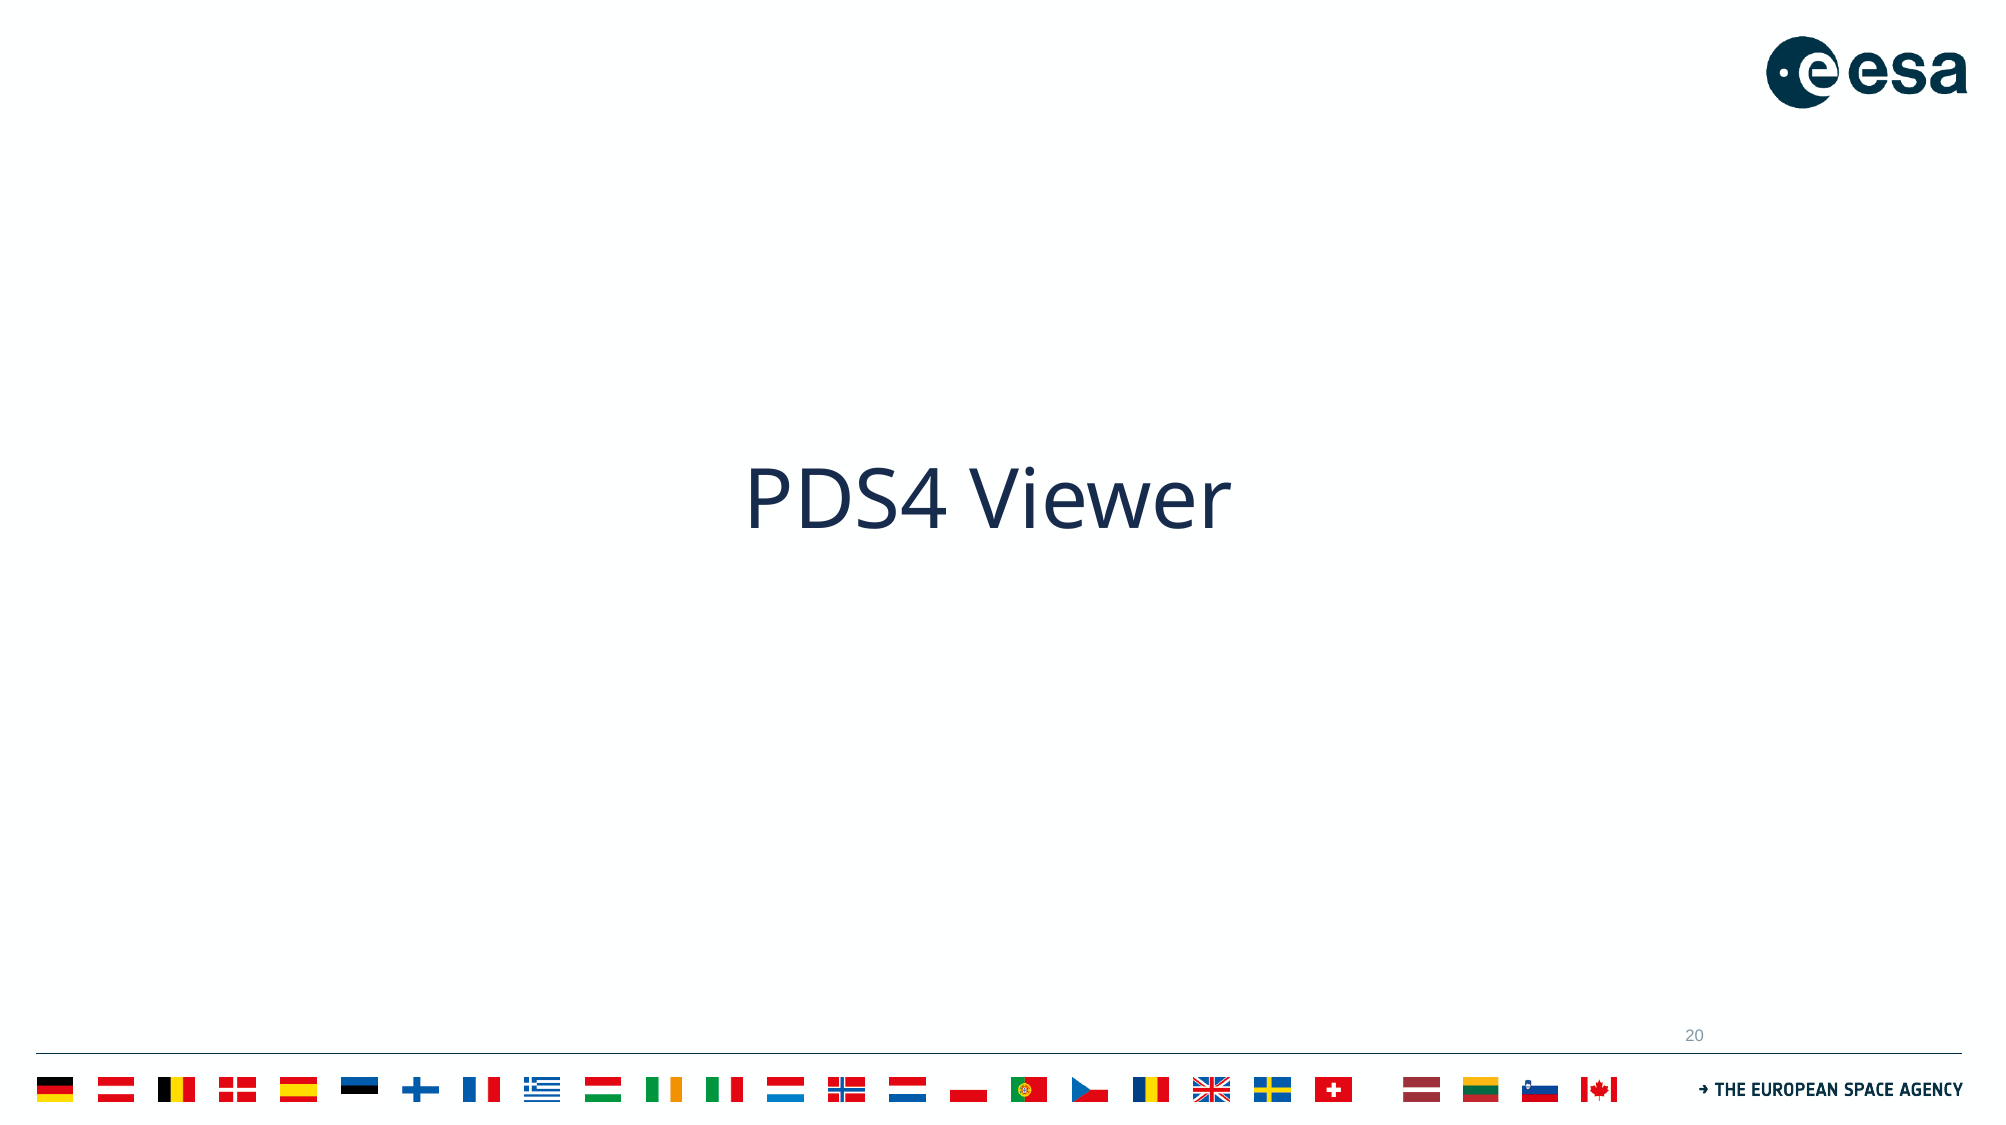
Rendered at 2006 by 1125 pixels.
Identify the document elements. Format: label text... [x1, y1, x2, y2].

picture [219, 1077, 256, 1102]
picture [280, 1077, 317, 1102]
picture [646, 1077, 682, 1102]
picture [1133, 1077, 1169, 1102]
picture [402, 1077, 439, 1102]
picture [524, 1077, 560, 1102]
picture [1254, 1077, 1291, 1102]
picture [889, 1077, 926, 1102]
picture [1193, 1077, 1230, 1102]
picture [37, 1077, 73, 1102]
picture [1581, 1077, 1617, 1102]
picture [1011, 1077, 1047, 1102]
picture [98, 1077, 134, 1102]
picture [463, 1077, 500, 1102]
picture [341, 1077, 378, 1102]
picture [1072, 1077, 1108, 1102]
picture [1315, 1077, 1352, 1102]
picture [1696, 1080, 1966, 1098]
picture [950, 1077, 987, 1102]
picture [706, 1077, 743, 1102]
text_box PDS4 Viewer [729, 437, 1409, 553]
picture [585, 1077, 621, 1102]
picture [158, 1077, 195, 1102]
picture [1403, 1077, 1440, 1102]
picture [767, 1077, 804, 1102]
picture [828, 1077, 865, 1102]
picture [1694, 0, 2006, 180]
picture [1522, 1077, 1558, 1102]
